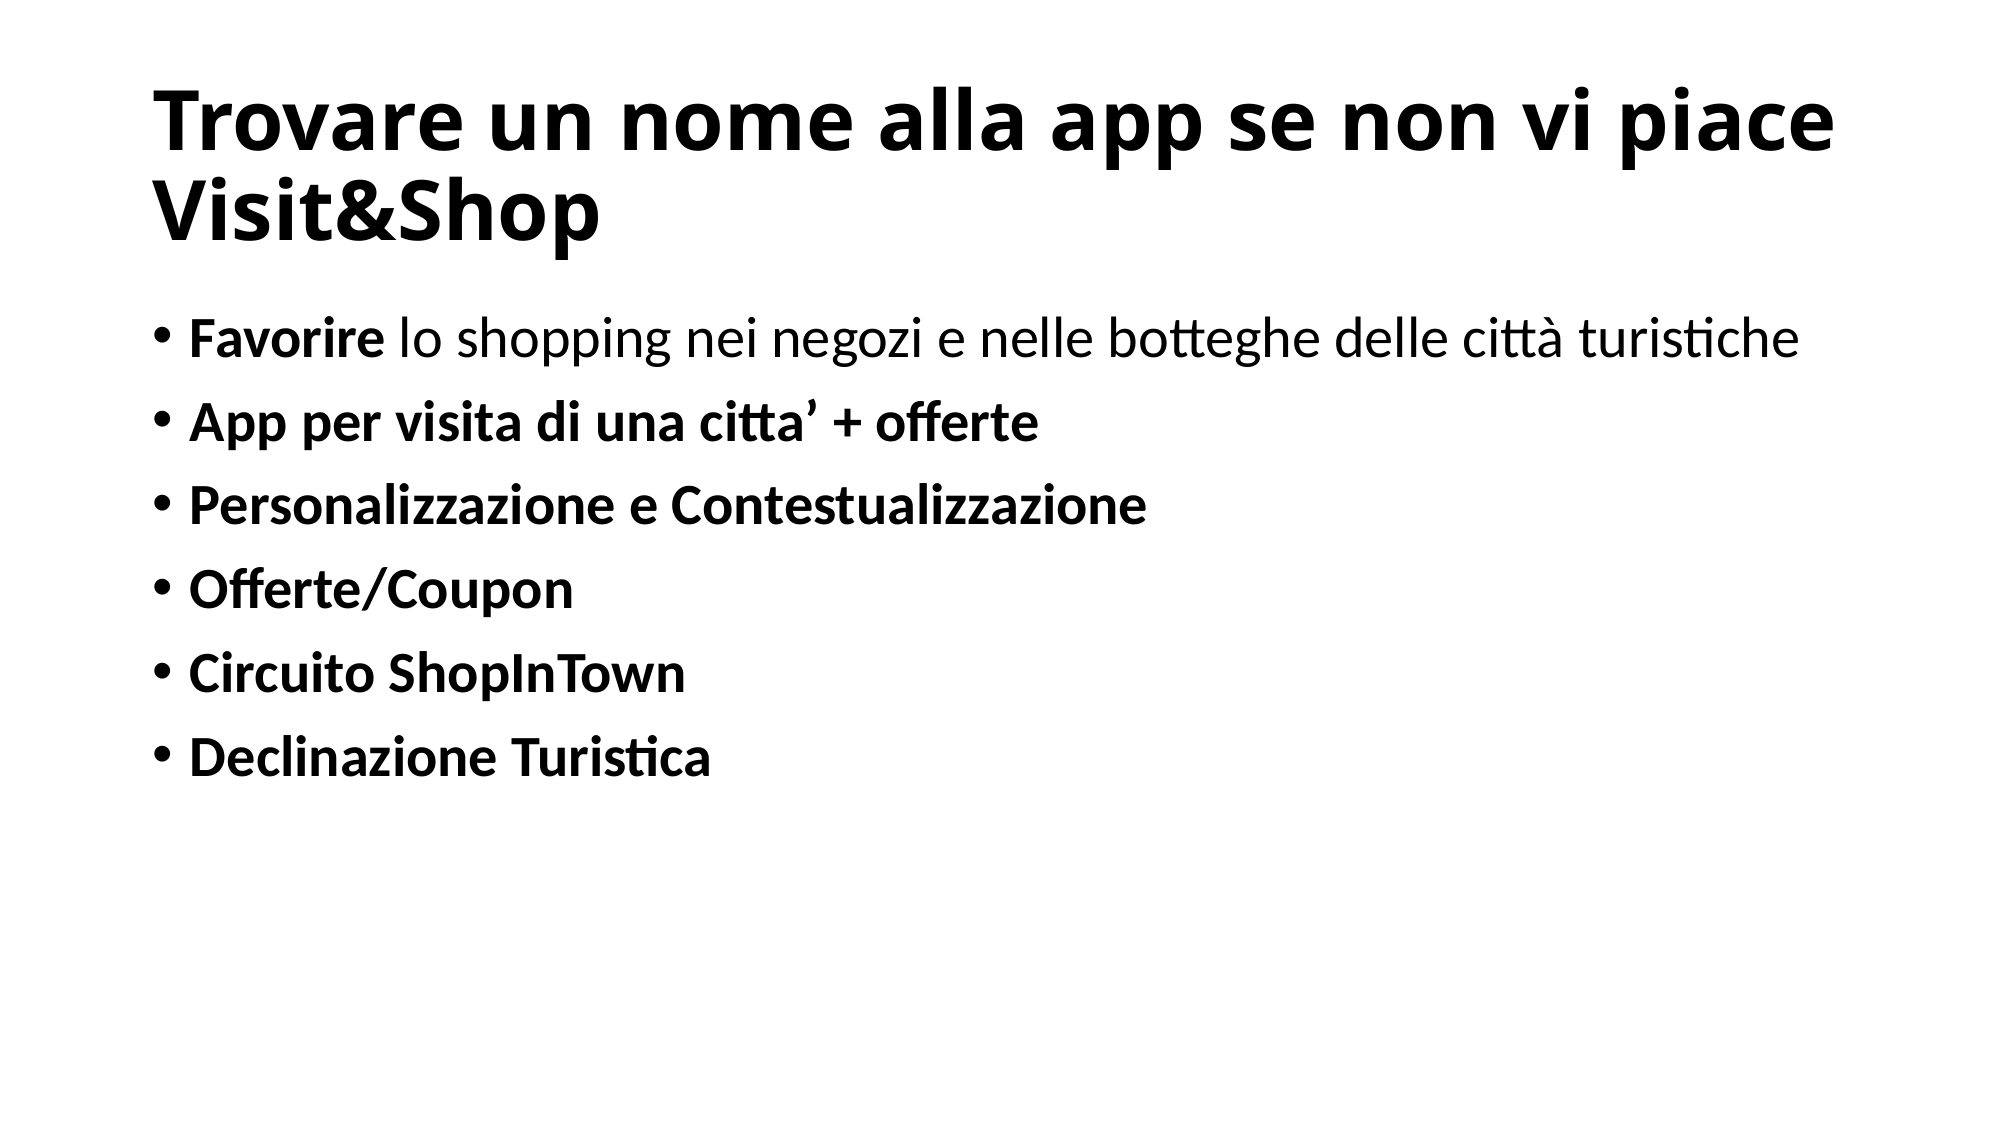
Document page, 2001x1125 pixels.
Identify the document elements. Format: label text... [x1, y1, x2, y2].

list Favorire lo shopping nei negozi e nelle botteghe delle città turistiche App per visita di una citta’ + offerte Personalizzazione e Contestualizzazione Offerte/Coupon Circuito ShopInTown Declinazione Turistica [137, 299, 1863, 1014]
title Trovare un nome alla app se non vi piace Visit&Shop [137, 59, 1863, 278]
